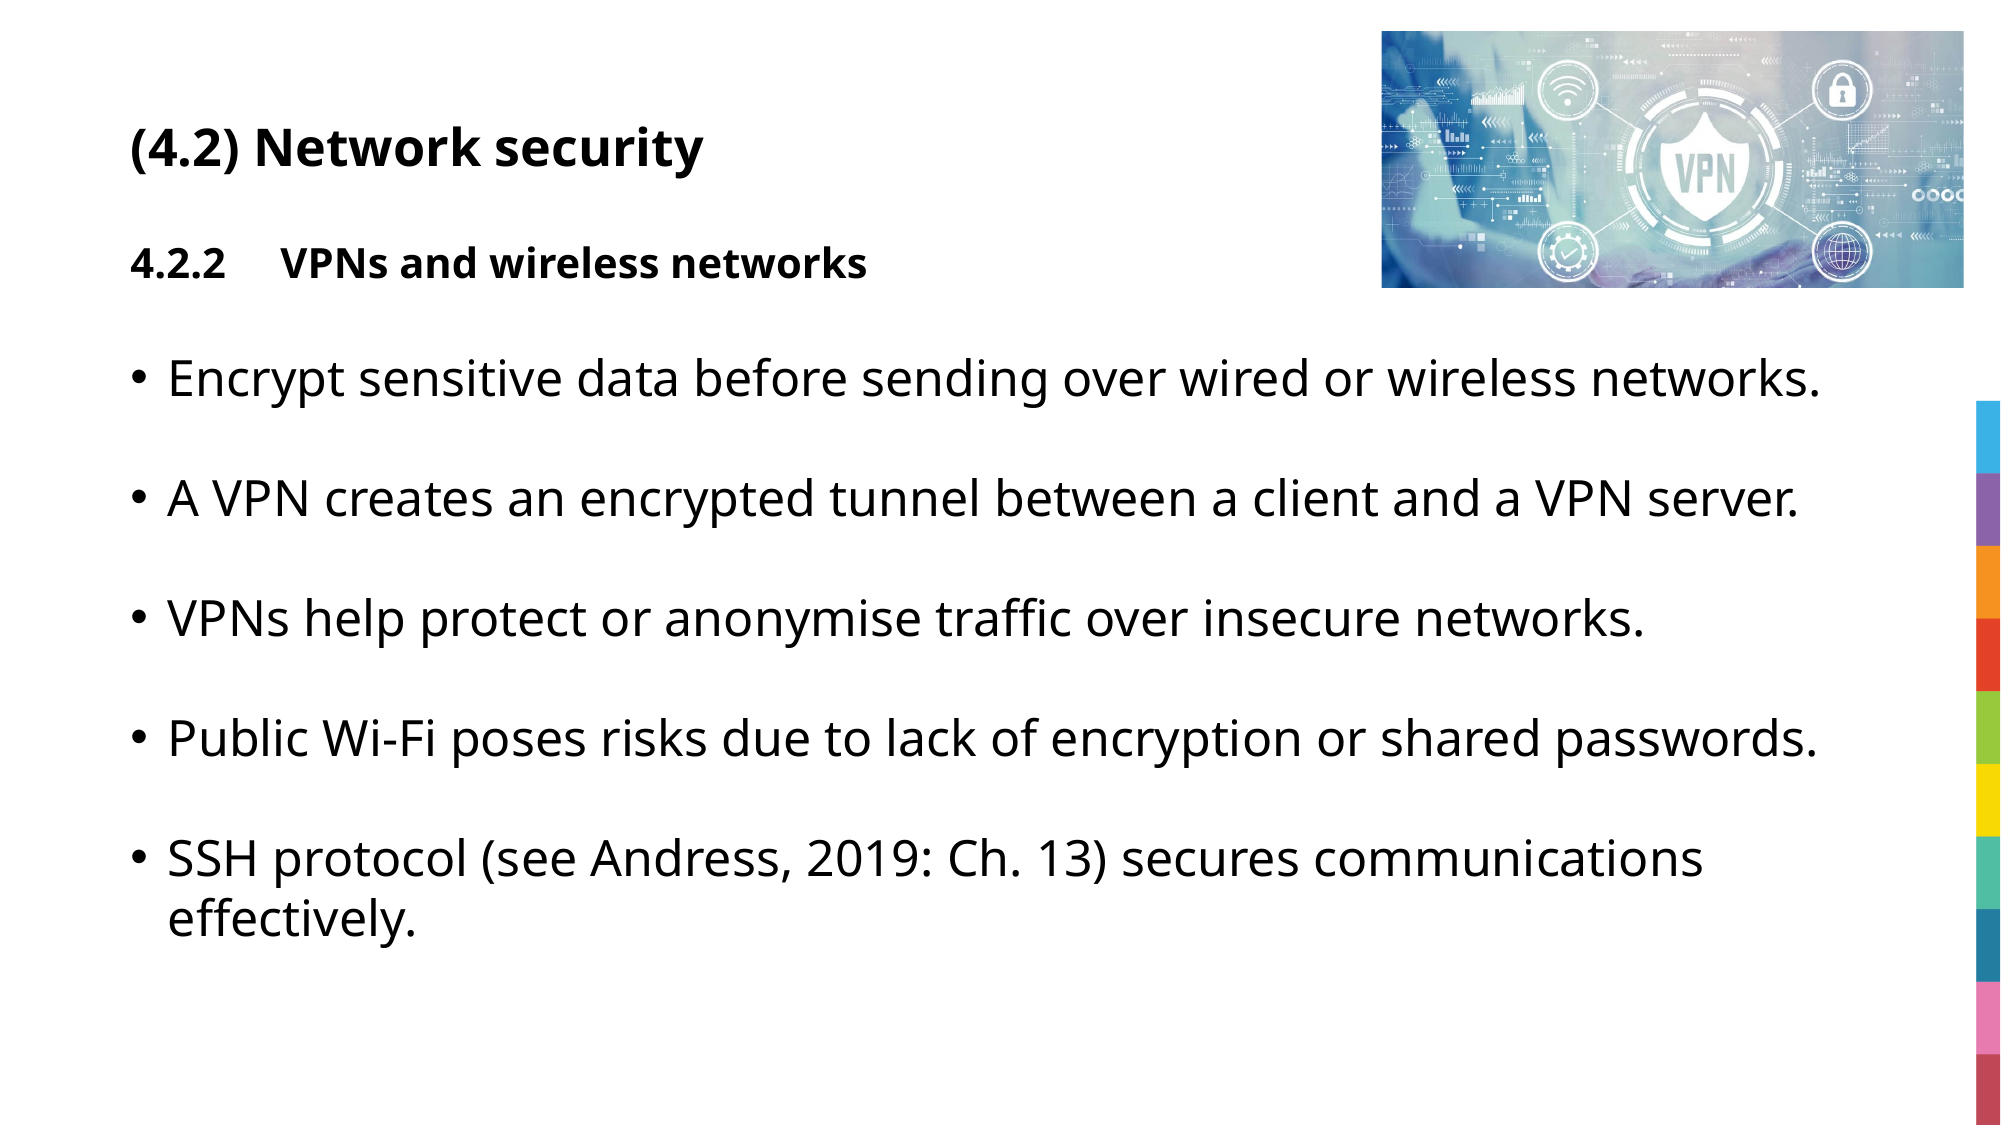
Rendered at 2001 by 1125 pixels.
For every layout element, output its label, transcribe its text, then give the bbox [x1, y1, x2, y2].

list 4.2.2 VPNs and wireless networks Encrypt sensitive data before sending over wired or wireless networks. A VPN creates an encrypted tunnel between a client and a VPN server. VPNs help protect or anonymise traffic over insecure networks. Public Wi-Fi poses risks due to lack of encryption or shared passwords. SSH protocol (see Andress, 2019: Ch. 13) secures communications effectively. [115, 229, 1929, 1094]
title (4.2) Network security [115, 111, 1381, 186]
picture [1381, 31, 1964, 288]
picture [1976, 402, 2001, 1125]
